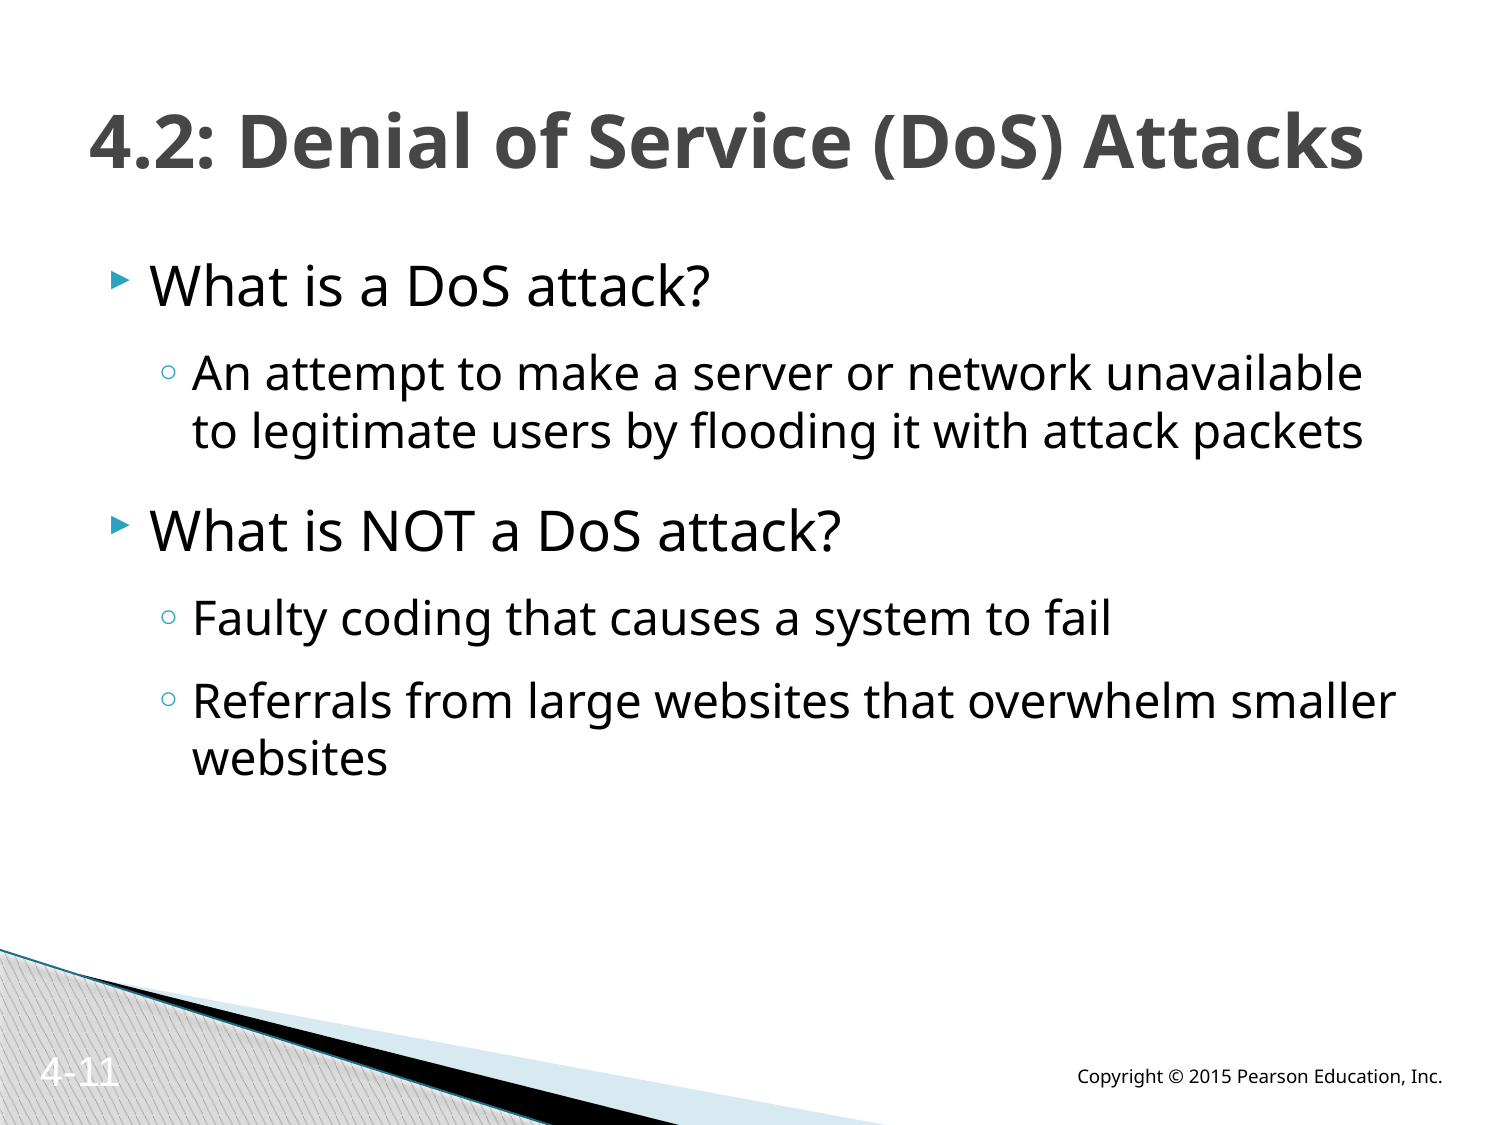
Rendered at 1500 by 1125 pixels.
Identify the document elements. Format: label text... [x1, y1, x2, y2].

title 4.2: Denial of Service (DoS) Attacks [75, 45, 1425, 233]
slide_number 4-11 [24, 1037, 175, 1100]
list What is a DoS attack? An attempt to make a server or network unavailable to legitimate users by flooding it with attack packets What is NOT a DoS attack? Faulty coding that causes a system to fail Referrals from large websites that overwhelm smaller websites [75, 242, 1425, 986]
